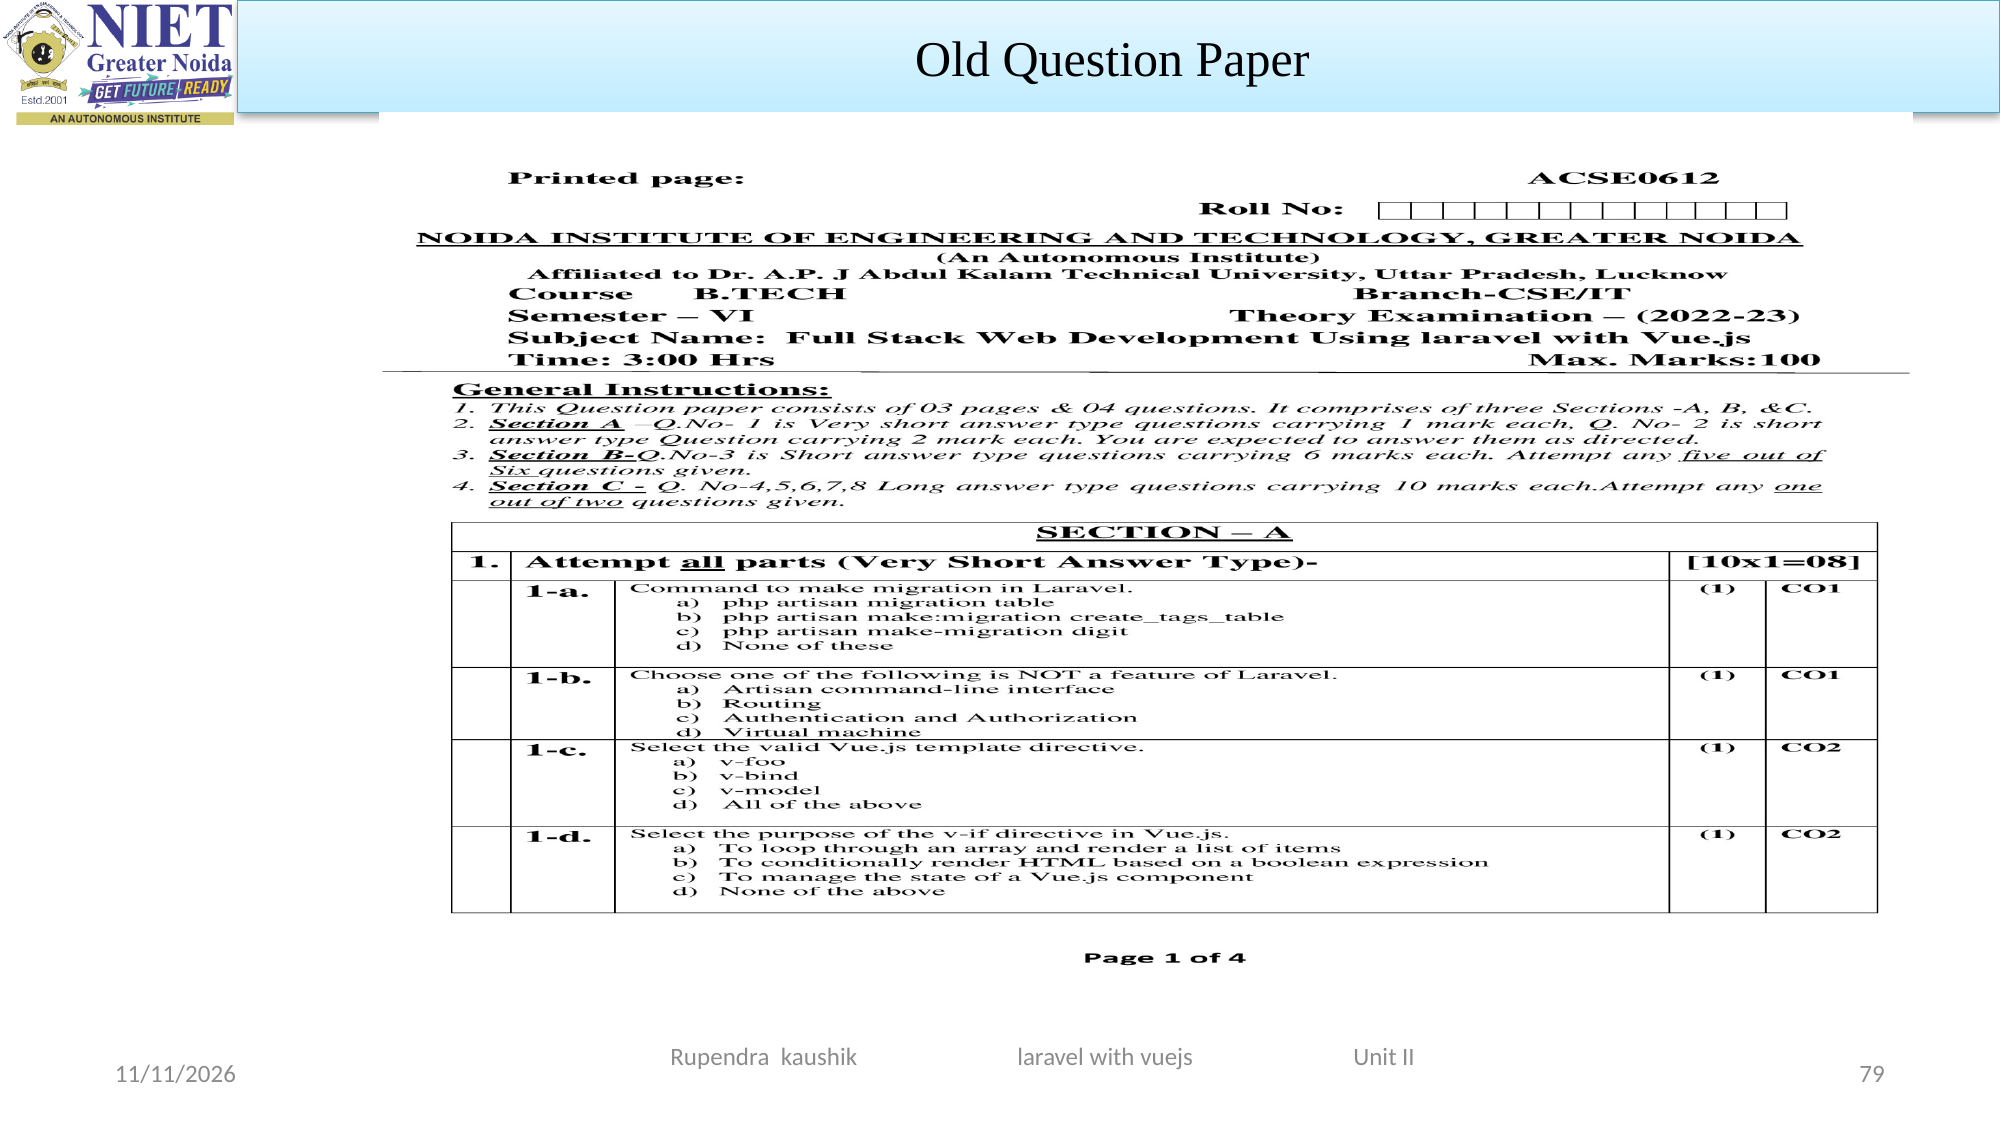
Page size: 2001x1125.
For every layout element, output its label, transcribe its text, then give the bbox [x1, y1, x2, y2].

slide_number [99, 1042, 567, 1103]
footer Rupendra kaushik laravel with vuejs Unit II [562, 1025, 1525, 1085]
picture [3, 2, 234, 125]
slide_number 79 [1433, 1042, 1900, 1103]
text_box Old Question Paper [237, 0, 2000, 113]
picture [379, 112, 1913, 988]
